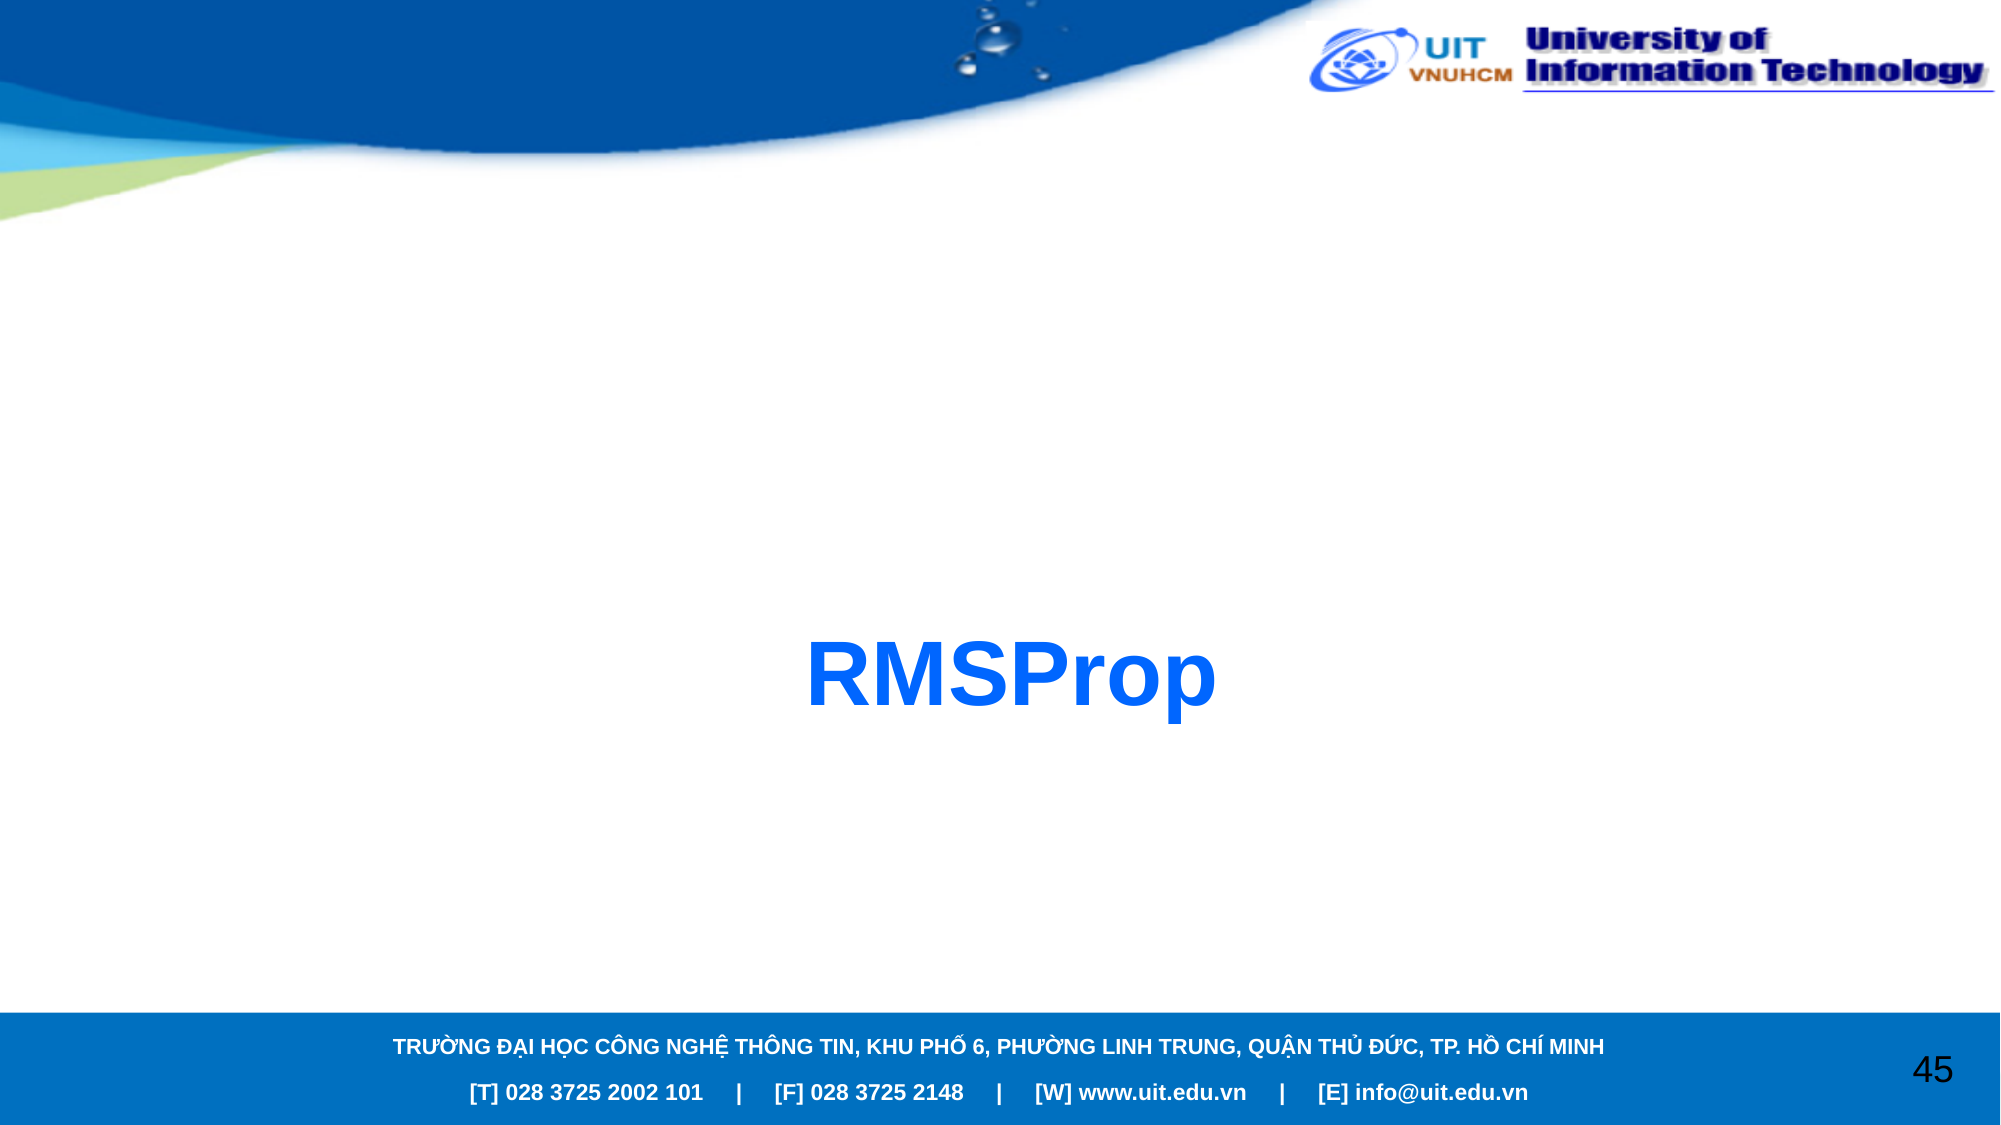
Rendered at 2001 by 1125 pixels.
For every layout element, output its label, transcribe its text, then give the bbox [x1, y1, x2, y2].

title RMSProp [125, 575, 1925, 763]
picture [0, 0, 2001, 1125]
